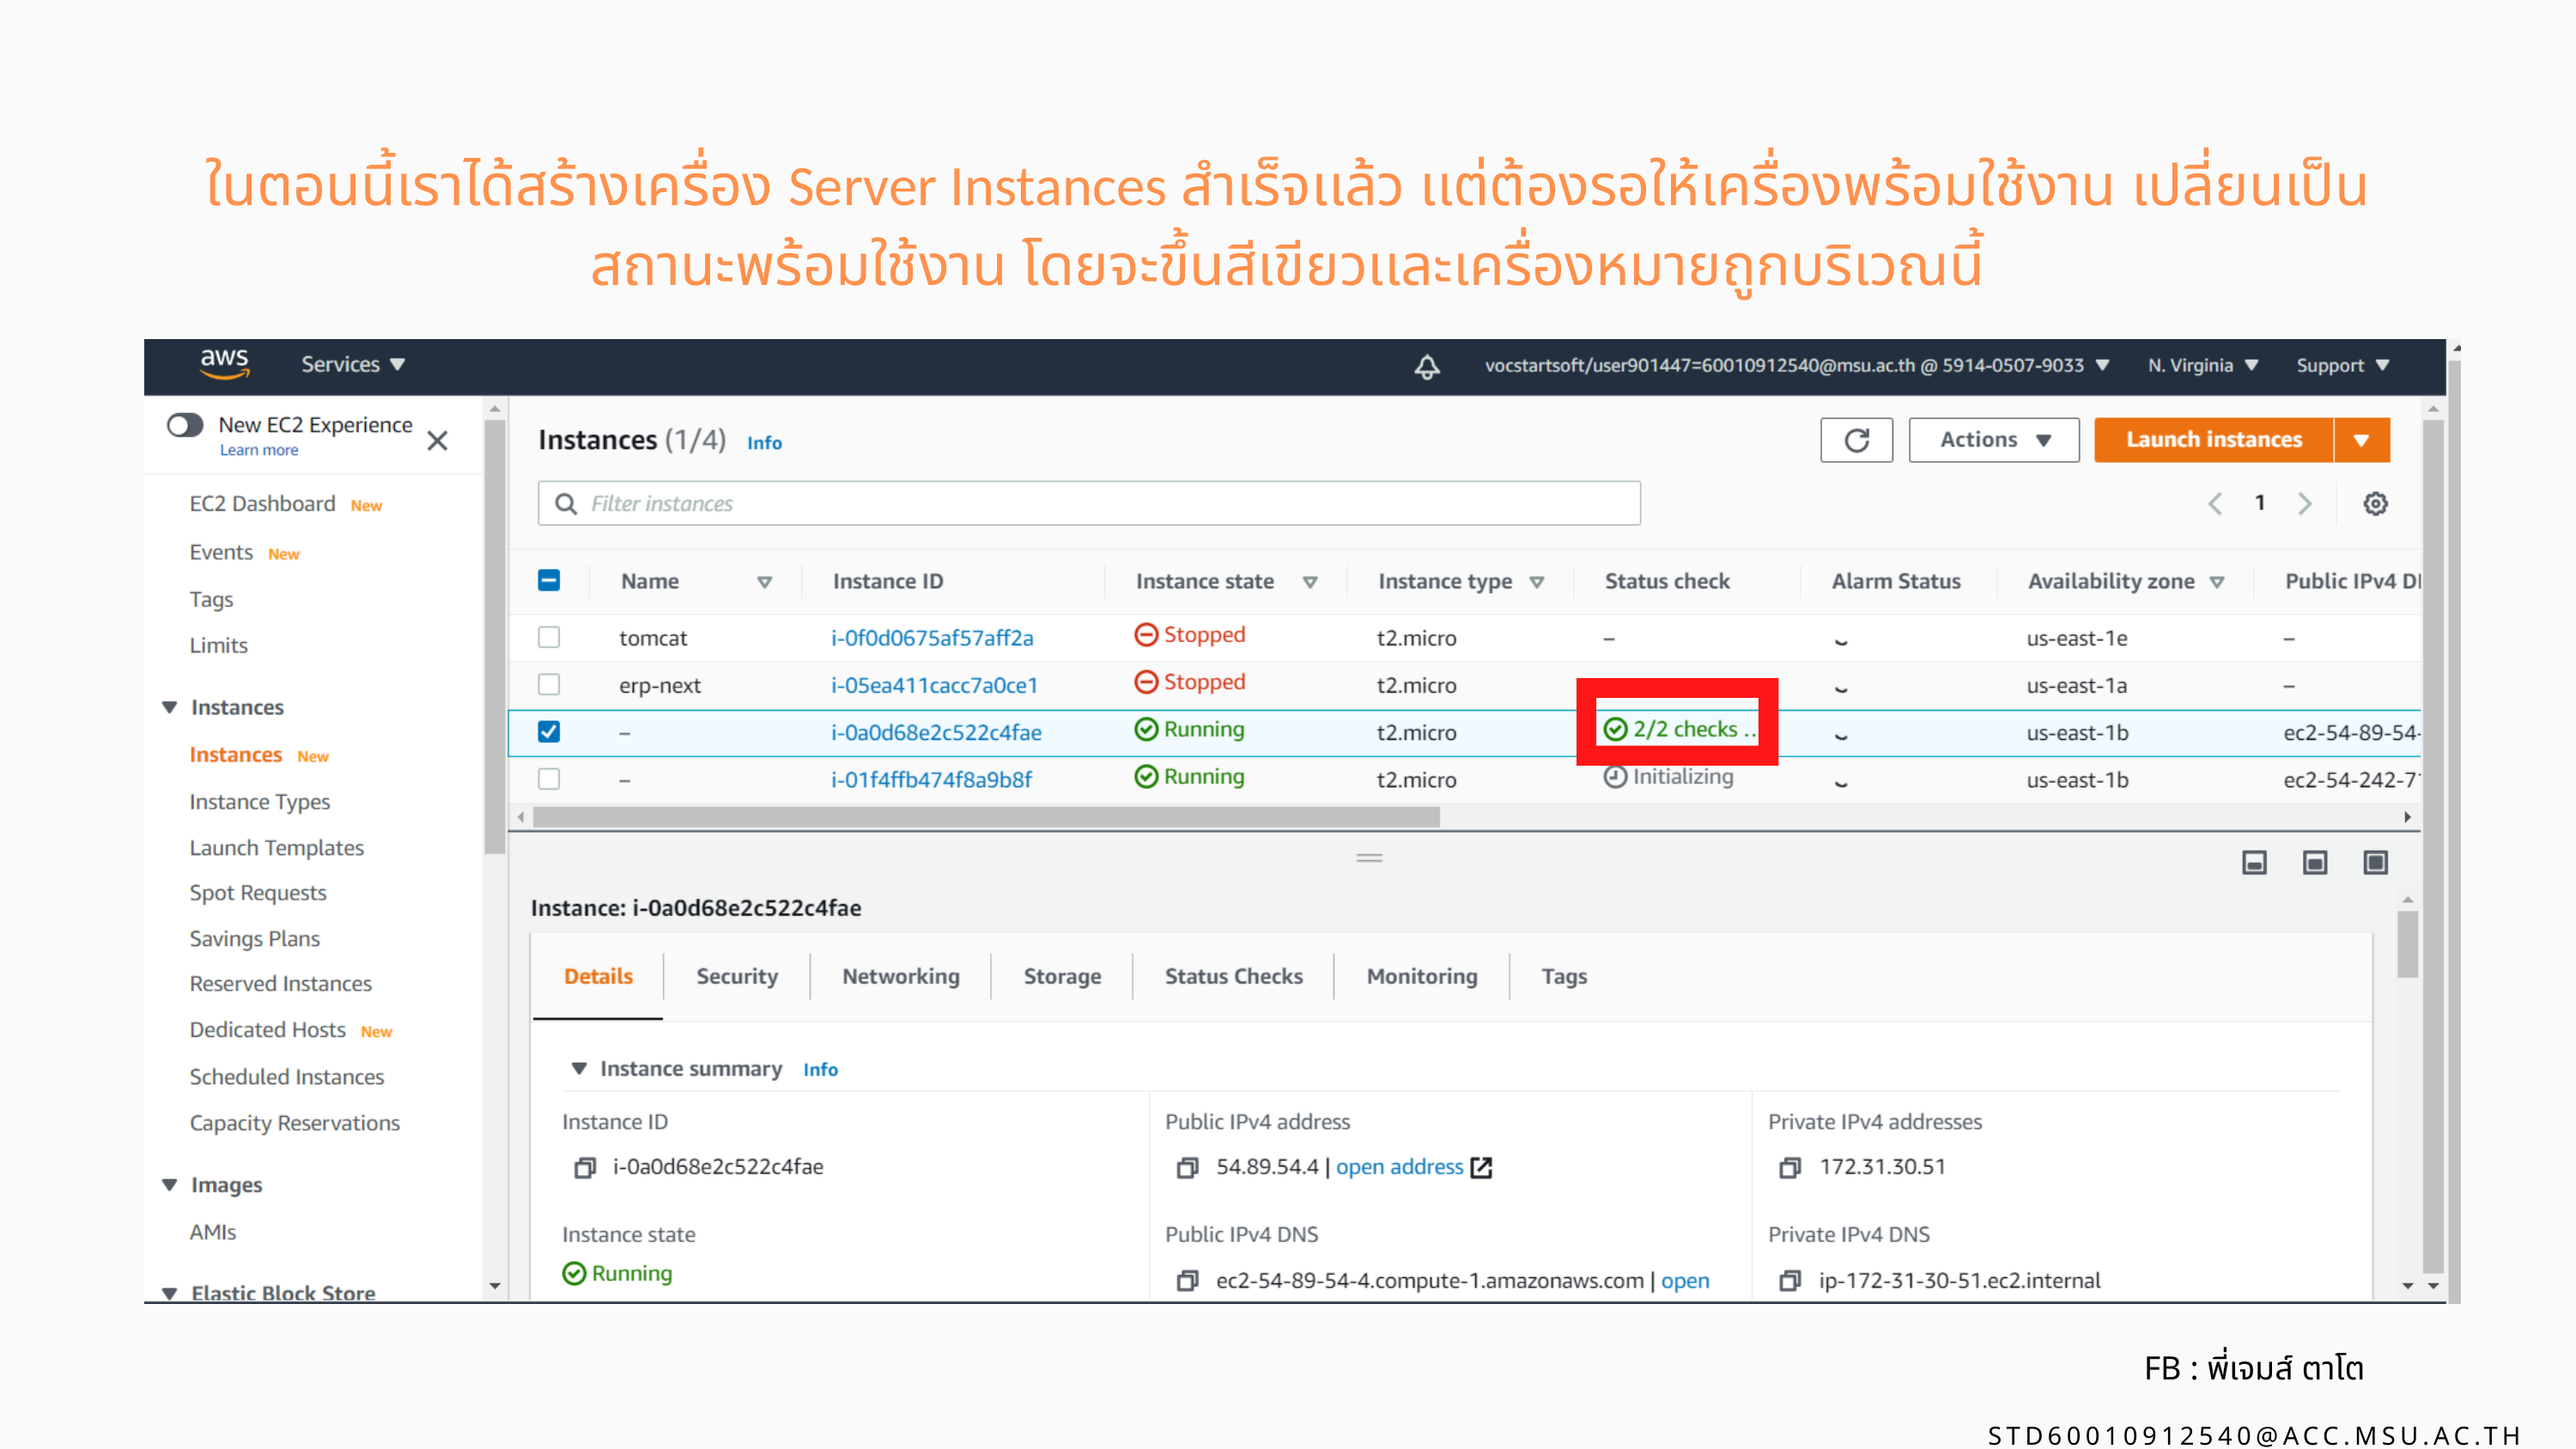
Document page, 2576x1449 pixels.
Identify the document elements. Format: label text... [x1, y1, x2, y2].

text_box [1576, 677, 1779, 767]
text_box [1902, 1349, 2576, 1449]
picture [144, 339, 2461, 1304]
text_box ในตอนนี้เราได้สร้างเครื่อง Server Instances สำเร็จเเล้ว เเต่ต้องรอให้เครื่องพร้อมใช้งาน เปลี่ยนเป็นสถานะพร้อมใช้งาน โดยจะขึ้นสีเขียวเเละเครื่องหมายถูกบริเวณนี้ [134, 136, 2442, 297]
